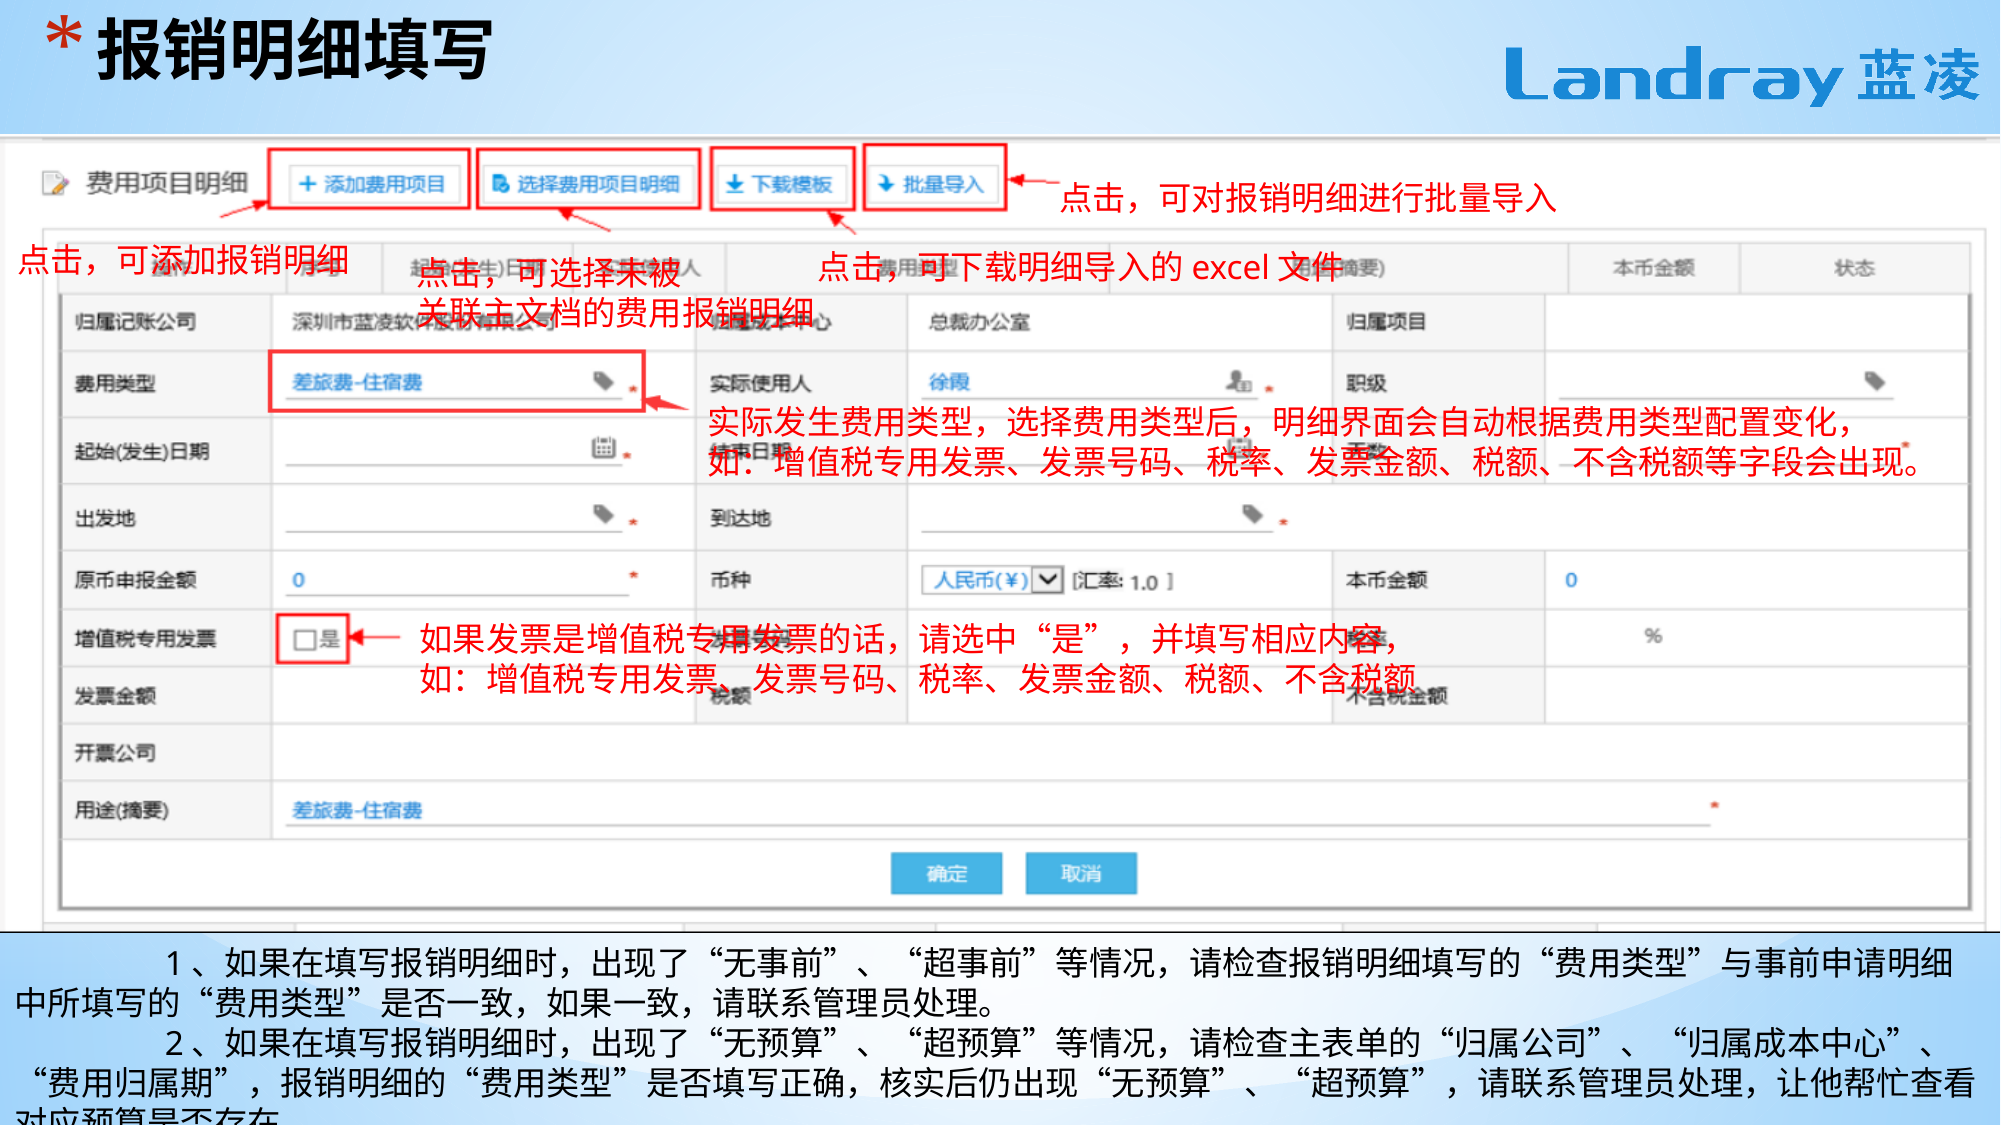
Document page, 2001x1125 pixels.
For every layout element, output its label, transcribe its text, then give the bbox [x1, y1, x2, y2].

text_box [640, 412, 1675, 769]
title 报销明细填写 [0, 0, 512, 82]
picture [1506, 46, 1980, 107]
text_box 1、如果在填写报销明细时，出现了“无事前”、“超事前”等情况，请检查报销明细填写的“费用类型”与事前申请明细中所填写的“费用类型”是否一致，如果一致，请联系管理员处理。 2、如果在填写报销明细时，出现了“无预算”、“超预算”等情况，请检查主表单的“归属公司”、“归属成本中心”、“费用归属期”，报销明细的“费用类型”是否填写正确，核实后仍出现“无预算”、“超预算”，请联系管理员处理，让他帮忙查看对应预算是否存在。 [0, 945, 2000, 1125]
picture [0, 133, 2000, 934]
